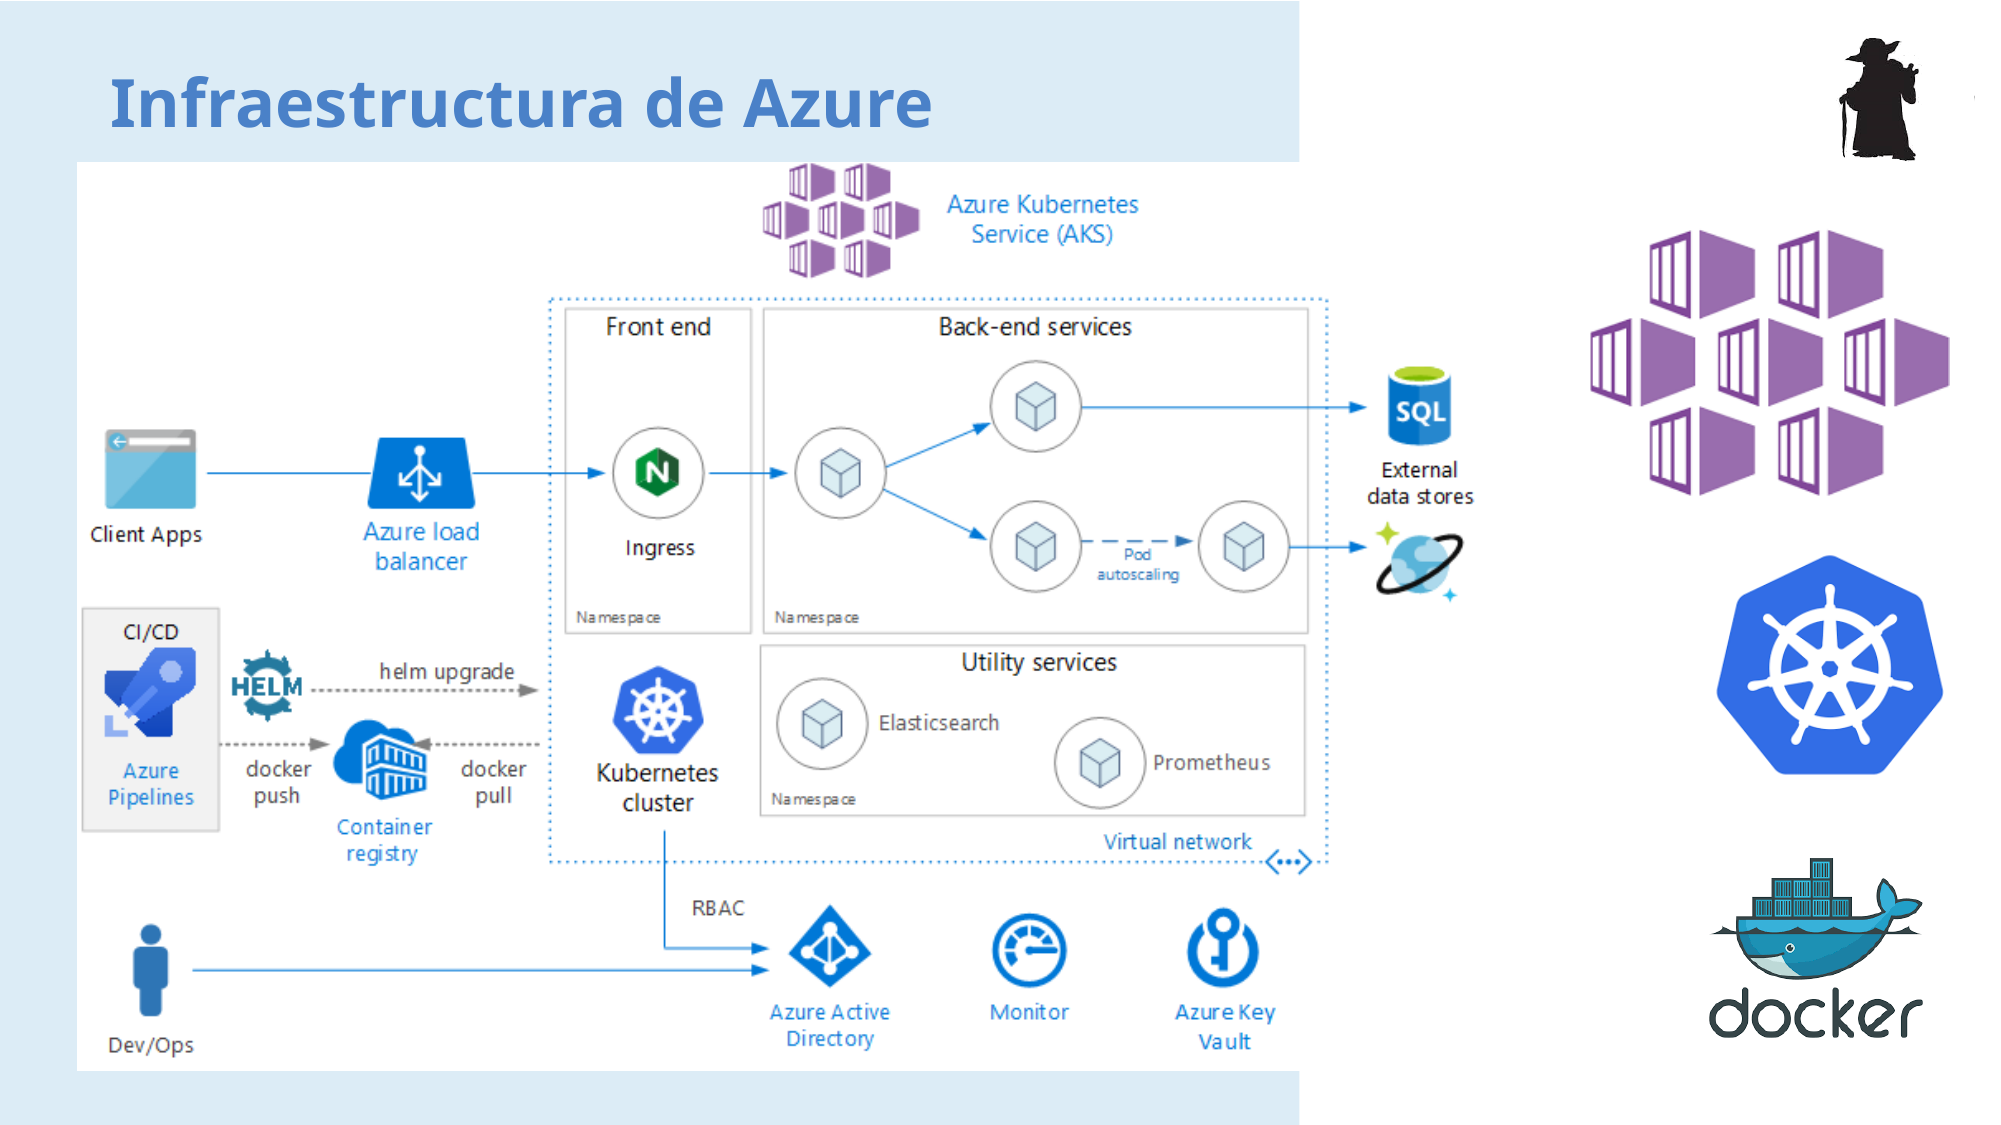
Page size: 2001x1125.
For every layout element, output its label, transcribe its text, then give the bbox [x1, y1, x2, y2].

picture [1709, 548, 1950, 782]
text_box Infraestructura de Azure Kubernetes AKS [110, 61, 1300, 162]
text_box [0, 0, 1300, 1125]
picture [1777, 0, 1978, 200]
picture [77, 162, 1486, 1071]
picture [1709, 858, 1923, 1038]
picture [1590, 213, 1950, 512]
